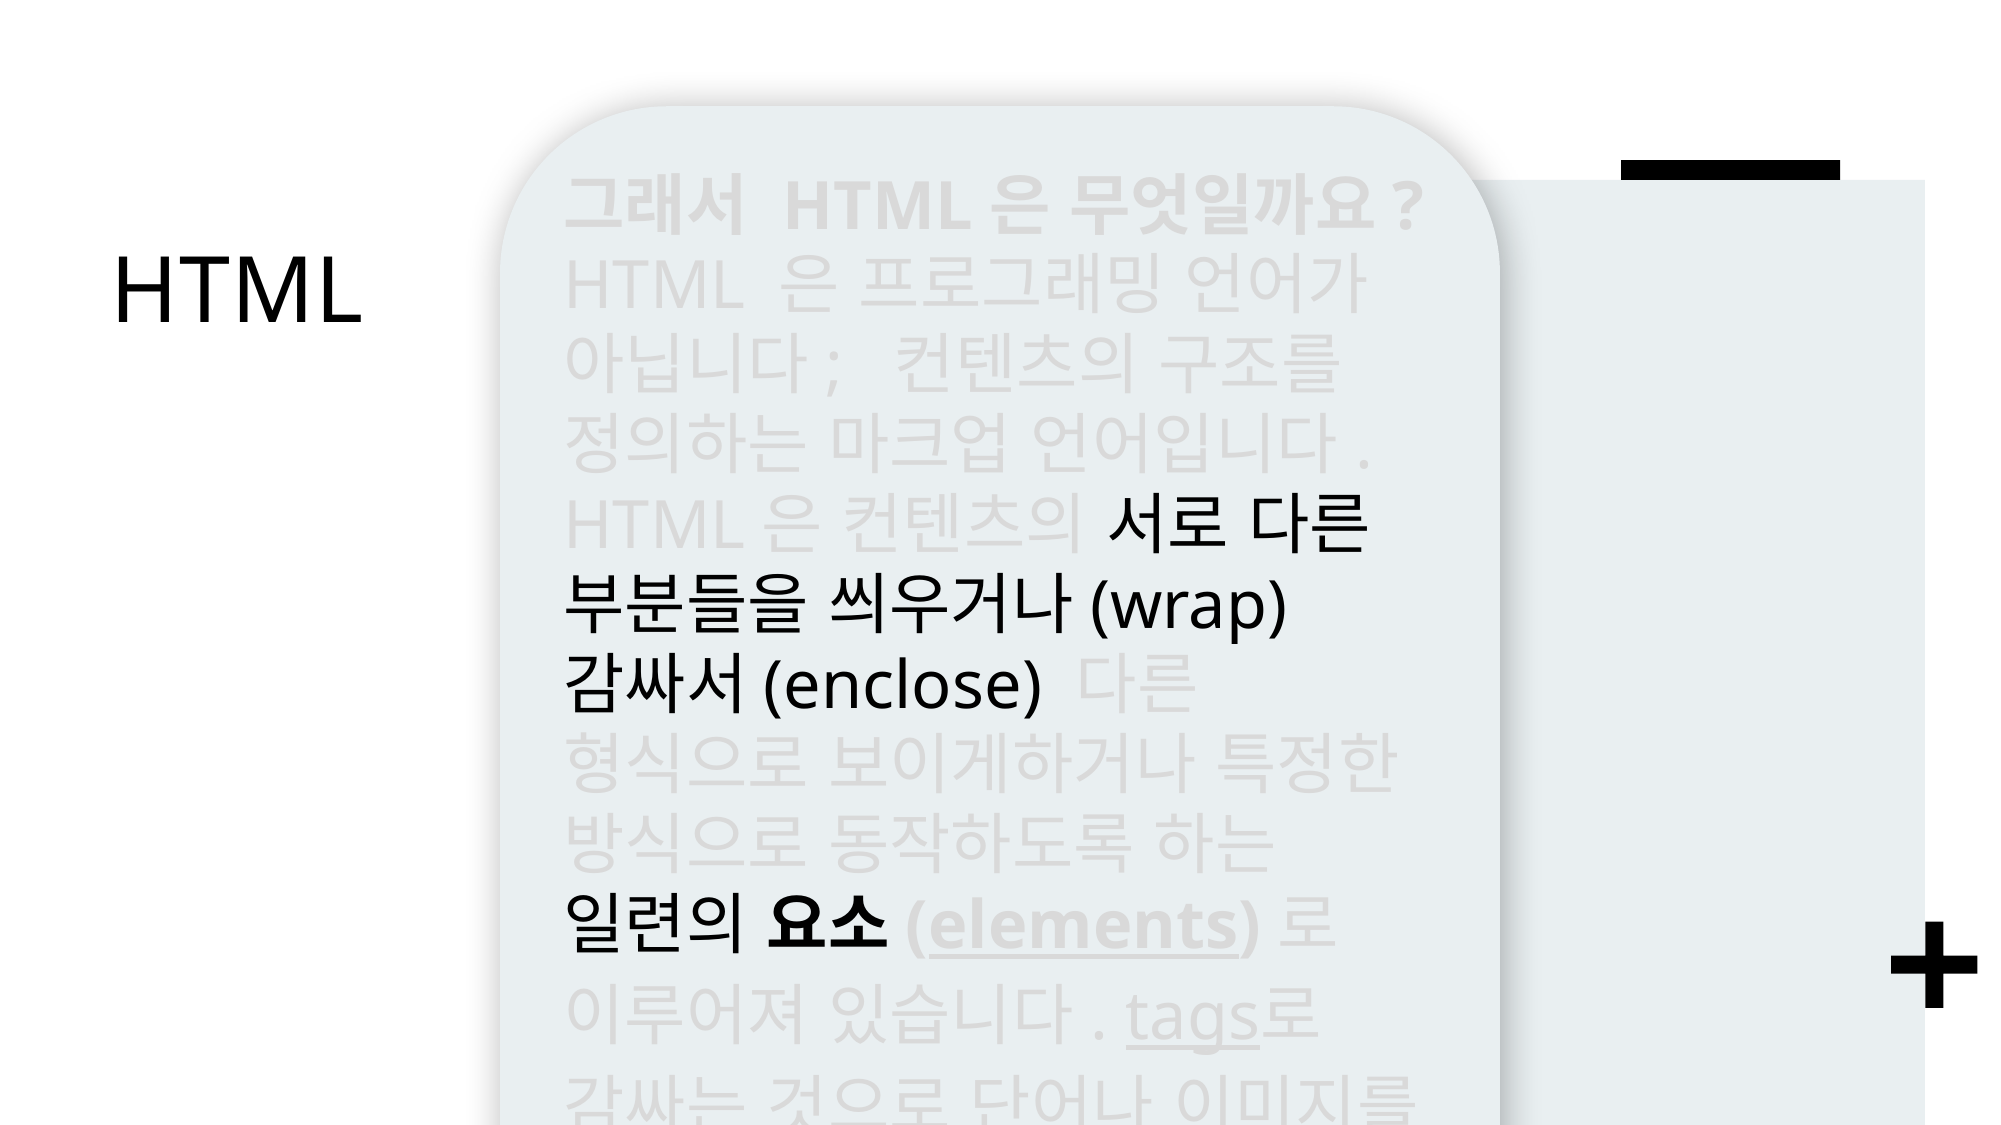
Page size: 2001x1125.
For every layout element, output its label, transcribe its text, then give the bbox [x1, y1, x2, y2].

title HTML [92, 197, 496, 435]
text_box 그래서 HTML은 무엇일까요? HTML 은 프로그래밍 언어가 아닙니다; 컨텐츠의 구조를 정의하는 마크업 언어입니다. HTML은 컨텐츠의 서로 다른 부분들을 씌우거나(wrap) 감싸서(enclose) 다른 형식으로 보이게하거나 특정한 방식으로 동작하도록 하는 일련의 요소(elements)로 이루어져 있습니다. tags로 감싸는 것으로 단어나 이미지를 다른 어딘가로 하이퍼링크(hyperlink)하거나 단어들을 이탤릭체로 표시하고 글씨체를 크게 또는 작게 만드는 등의 일을 할 수 있습니다. [500, 106, 1500, 1125]
